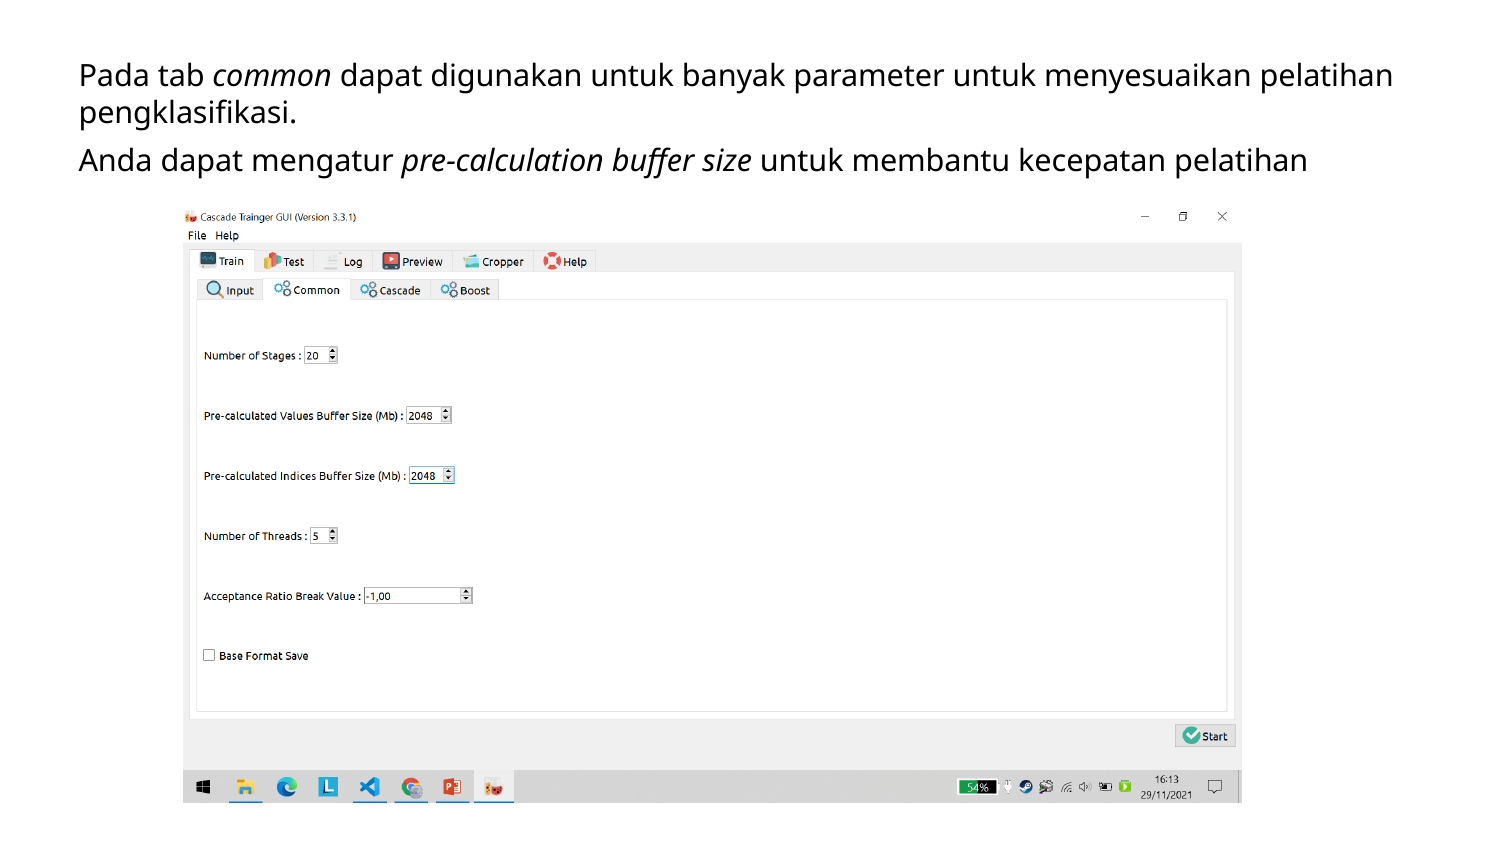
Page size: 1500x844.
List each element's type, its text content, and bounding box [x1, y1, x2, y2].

picture [183, 207, 1242, 803]
subtitle Pada tab common dapat digunakan untuk banyak parameter untuk menyesuaikan pelatihan pengklasifikasi. Anda dapat mengatur pre-calculation buffer size untuk membantu kecepatan pelatihan [63, 41, 1436, 218]
